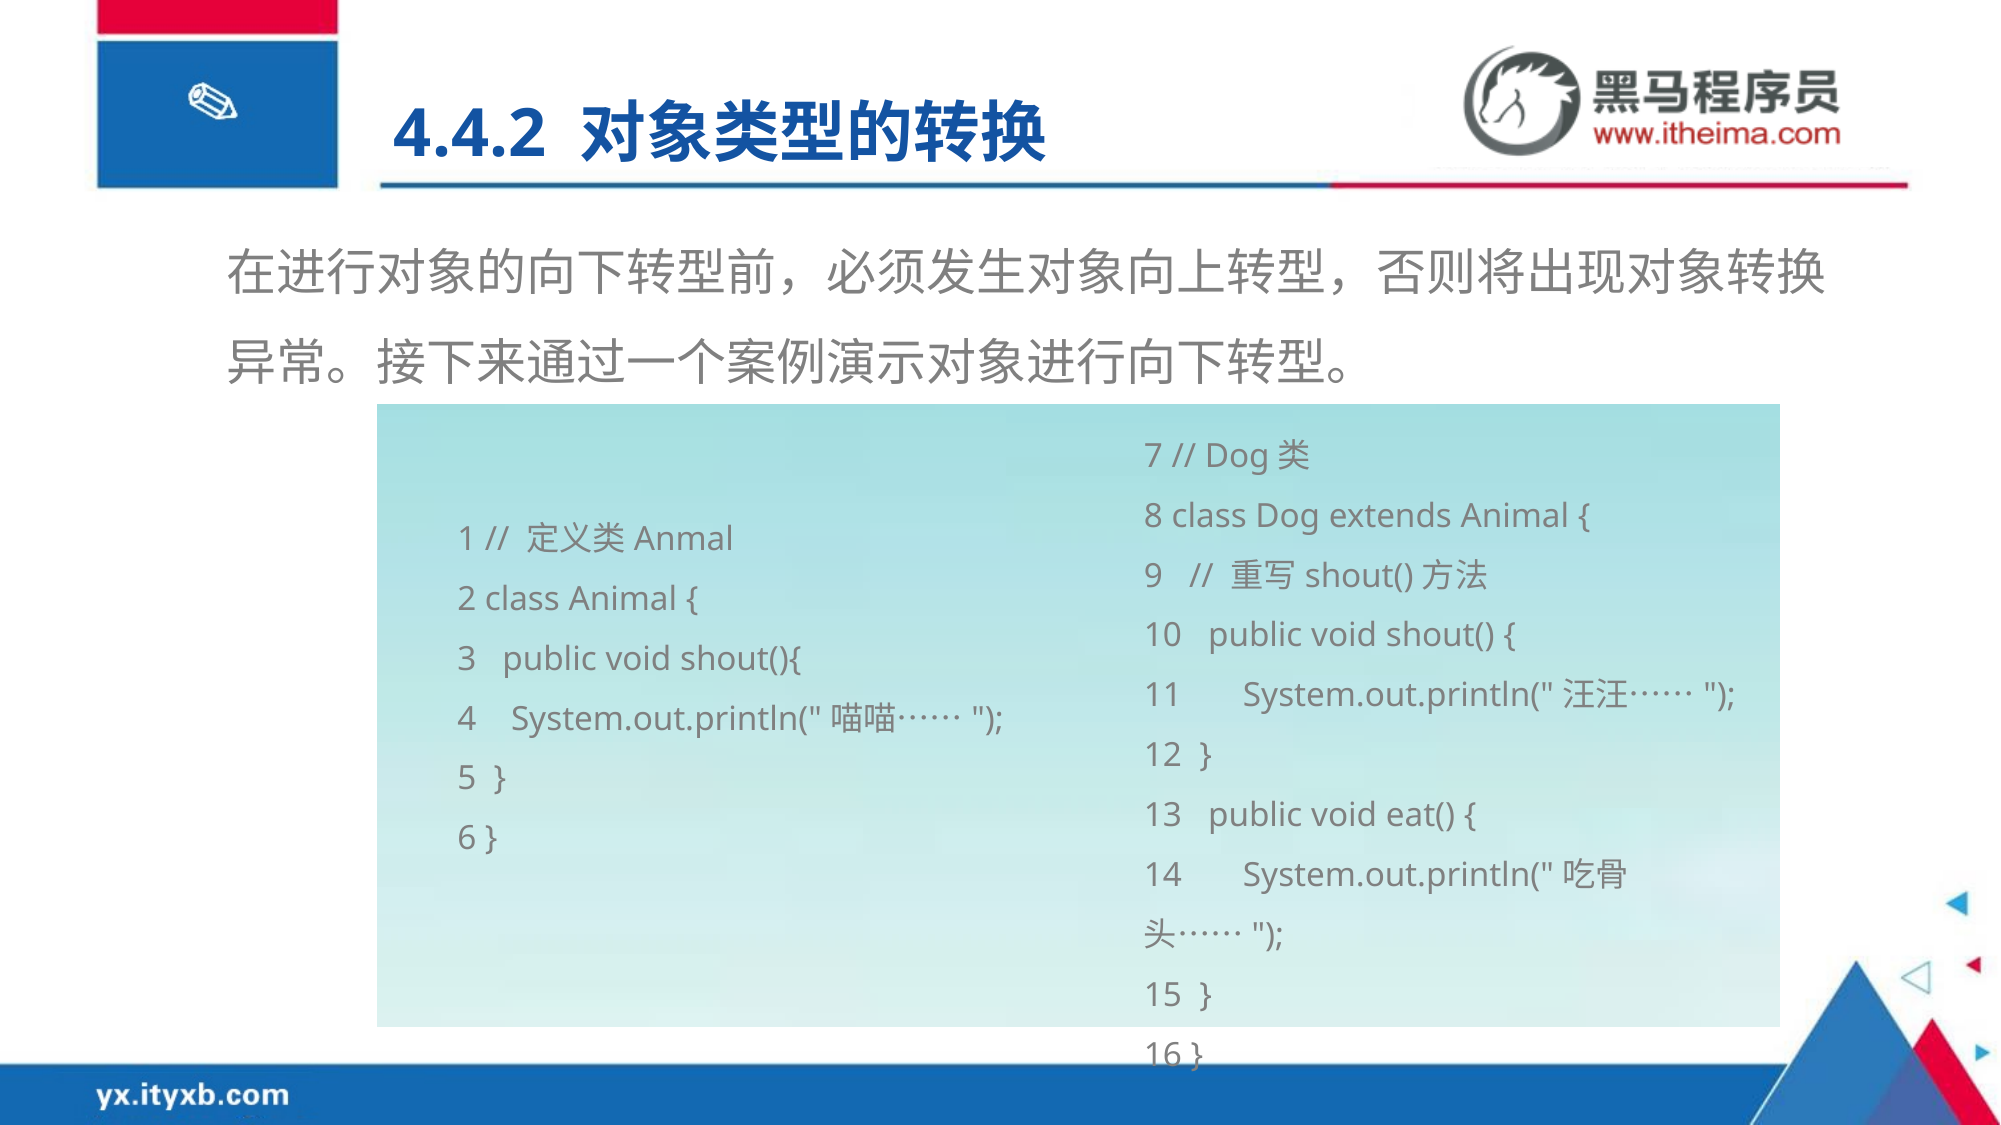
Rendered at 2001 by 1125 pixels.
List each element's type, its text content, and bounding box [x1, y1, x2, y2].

text_box 在进行对象的向下转型前，必须发生对象向上转型，否则将出现对象转换异常。接下来通过一个案例演示对象进行向下转型。 [211, 203, 1844, 419]
picture [0, 0, 2001, 1125]
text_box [377, 404, 1780, 1027]
text_box 4.4.2 对象类型的转换 [379, 82, 1279, 177]
